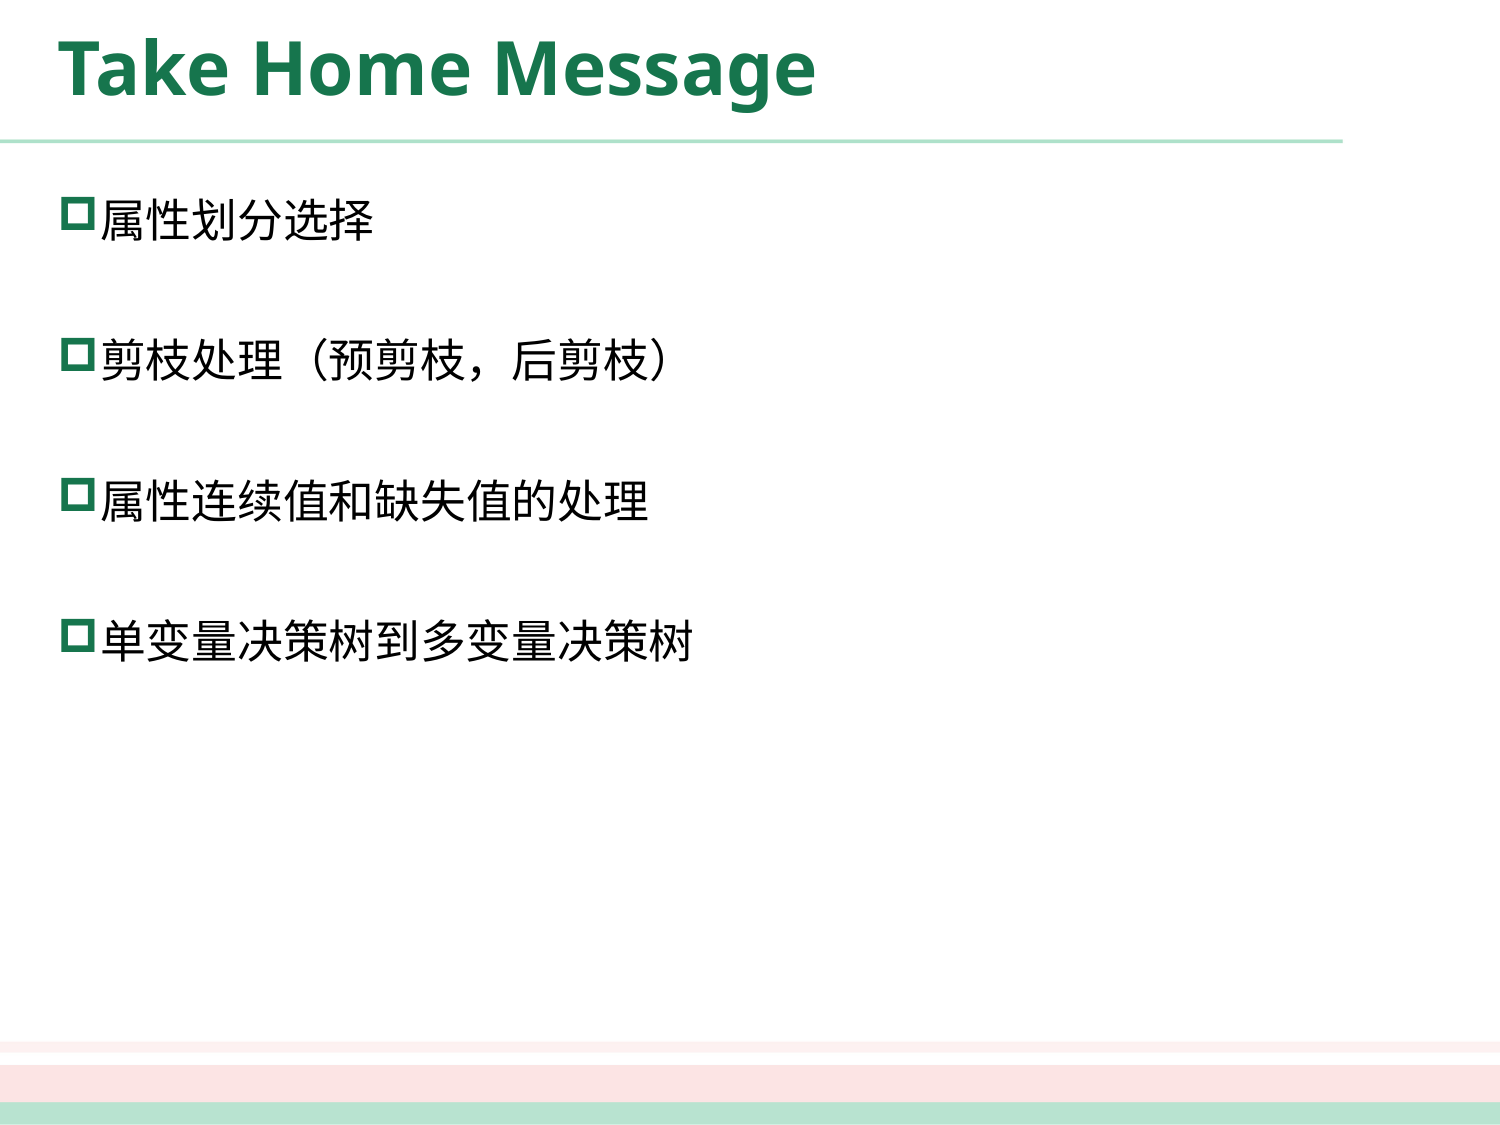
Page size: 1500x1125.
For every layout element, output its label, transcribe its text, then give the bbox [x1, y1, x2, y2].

picture [0, 0, 1500, 1125]
title Take Home Message [42, 7, 1337, 135]
list 属性划分选择 剪枝处理（预剪枝，后剪枝） 属性连续值和缺失值的处理 单变量决策树到多变量决策树 [42, 190, 1457, 999]
